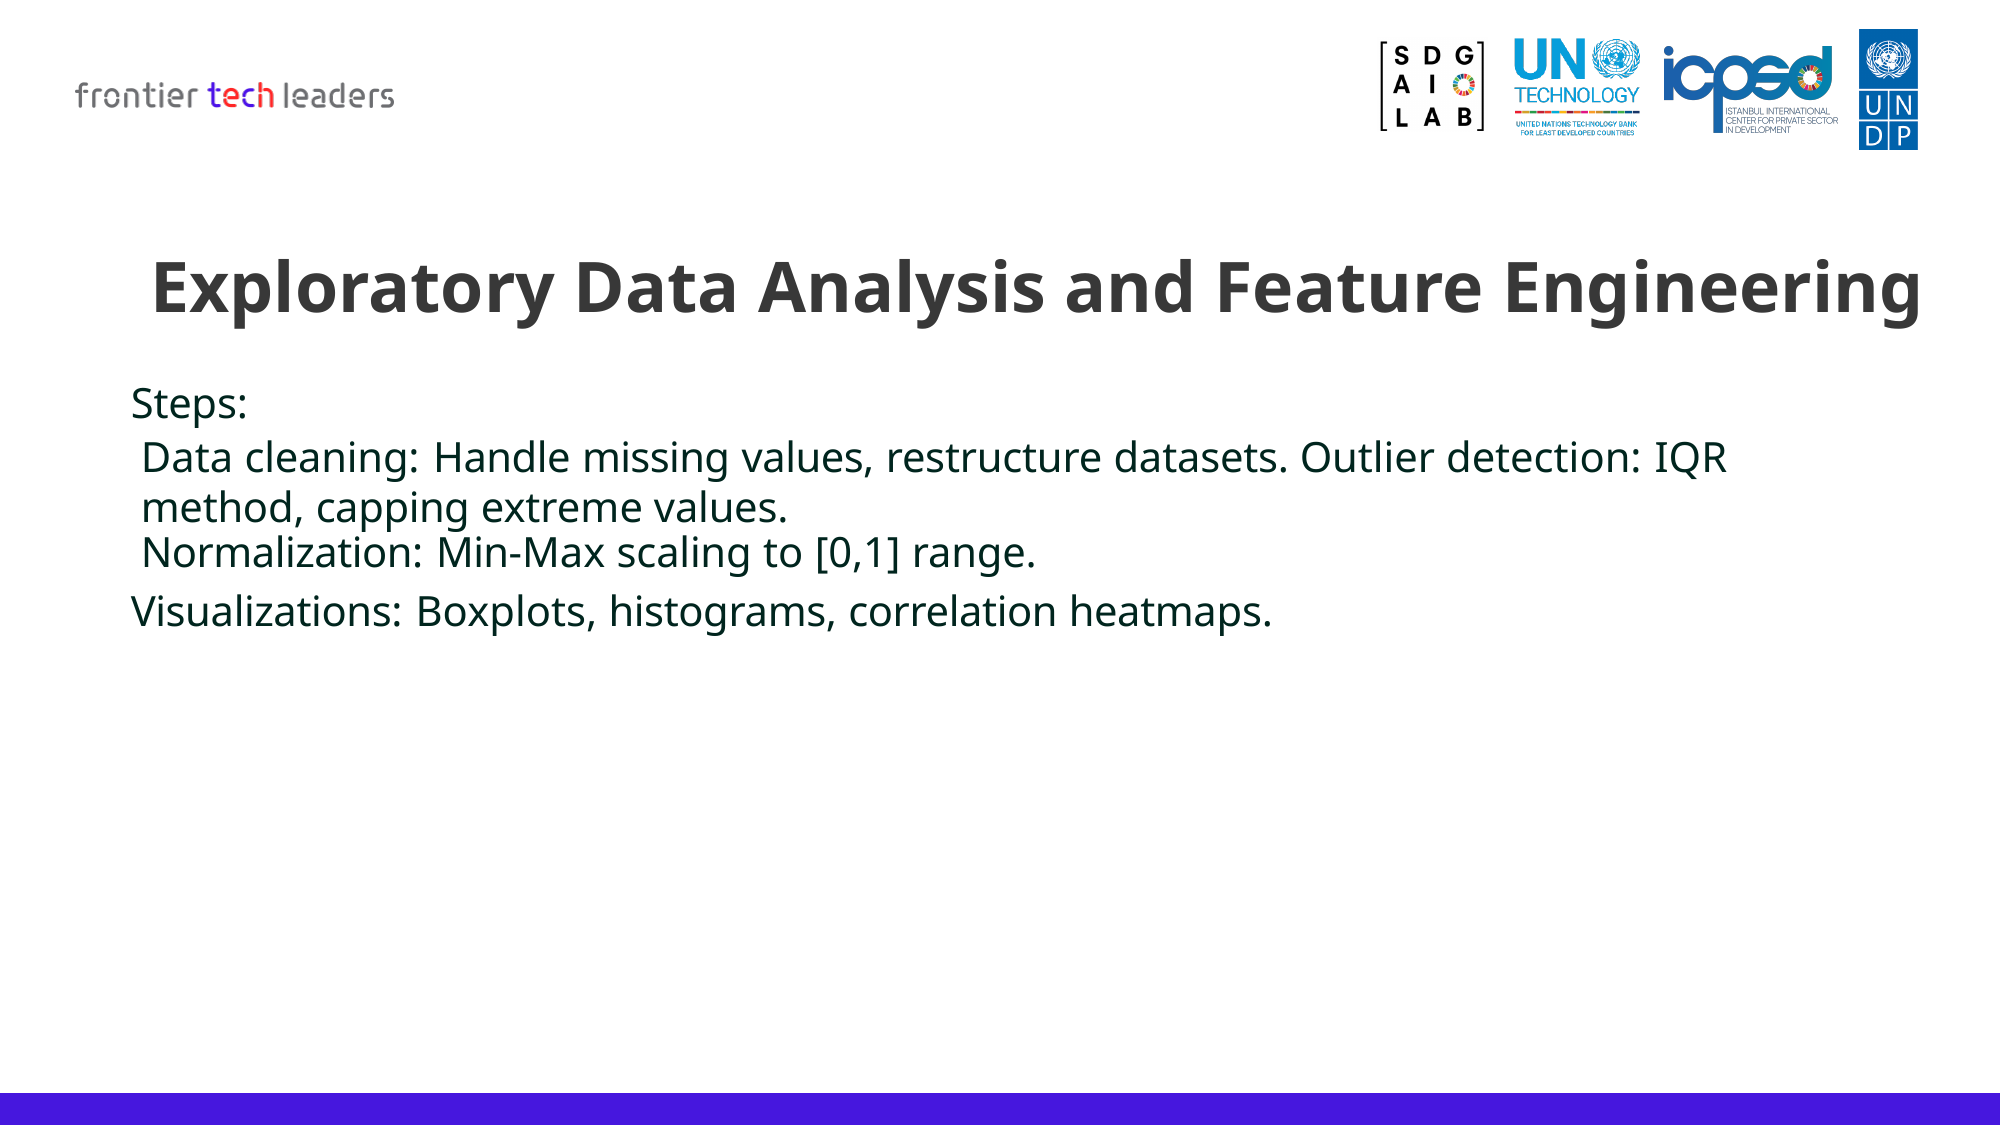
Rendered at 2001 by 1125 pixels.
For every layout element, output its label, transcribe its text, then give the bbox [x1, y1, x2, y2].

text_box Exploratory Data Analysis and Feature Engineering [142, 242, 2000, 338]
text_box Steps: Data cleaning: Handle missing values, restructure datasets. Outlier detection: IQR method, capping extreme values. Normalization: Min-Max scaling to [0,1] range. Visualizations: Boxplots, histograms, correlation heatmaps. [123, 369, 1919, 1067]
picture [75, 82, 394, 108]
text_box [0, 1093, 2000, 1125]
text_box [1377, 29, 1918, 150]
